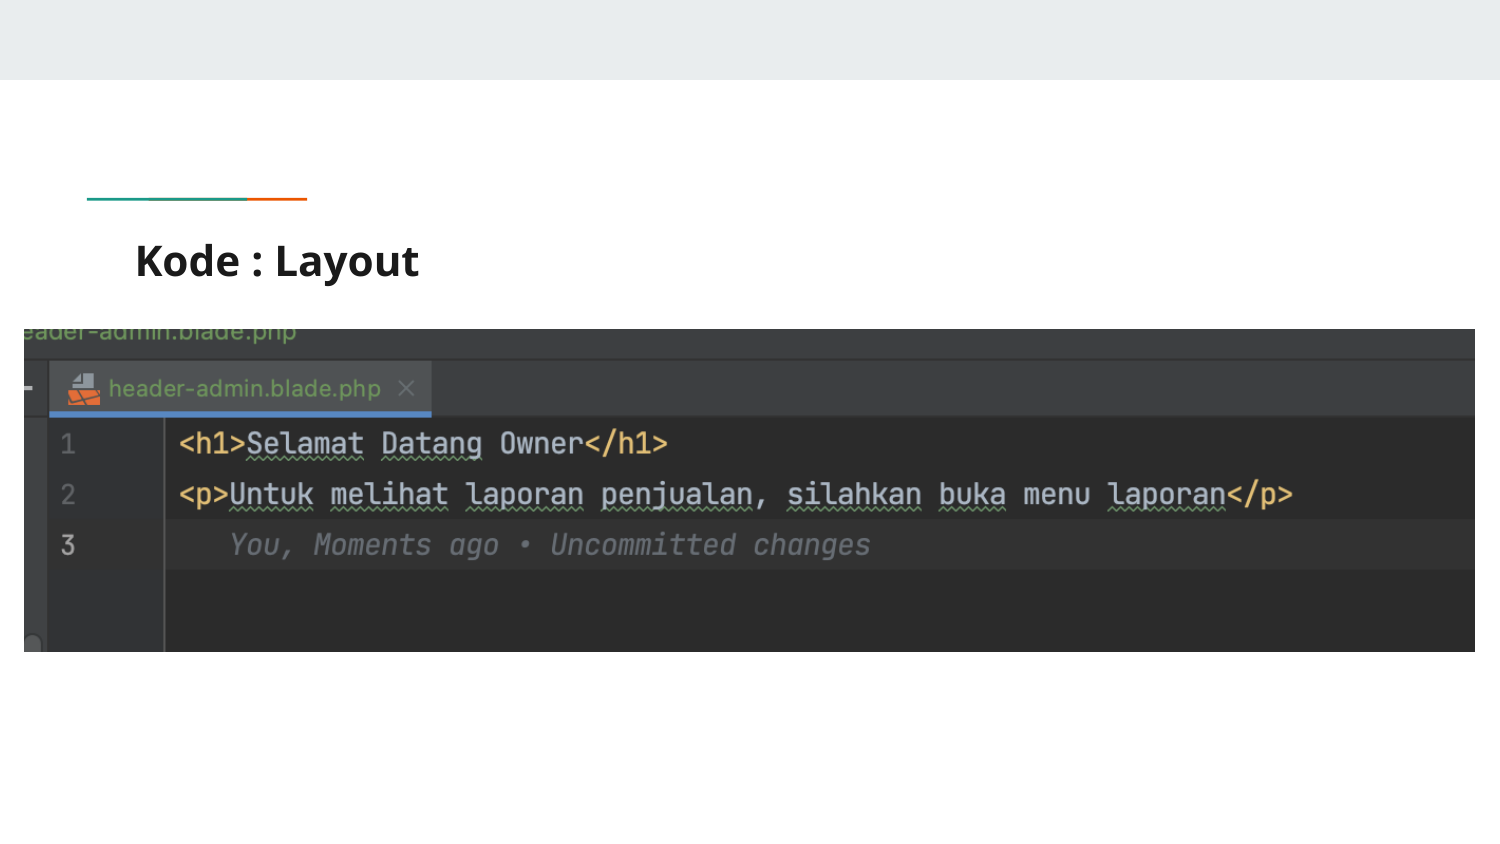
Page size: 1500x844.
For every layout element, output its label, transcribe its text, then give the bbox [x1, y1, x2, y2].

title Kode : Layout [119, 216, 1381, 305]
picture [24, 328, 1476, 653]
